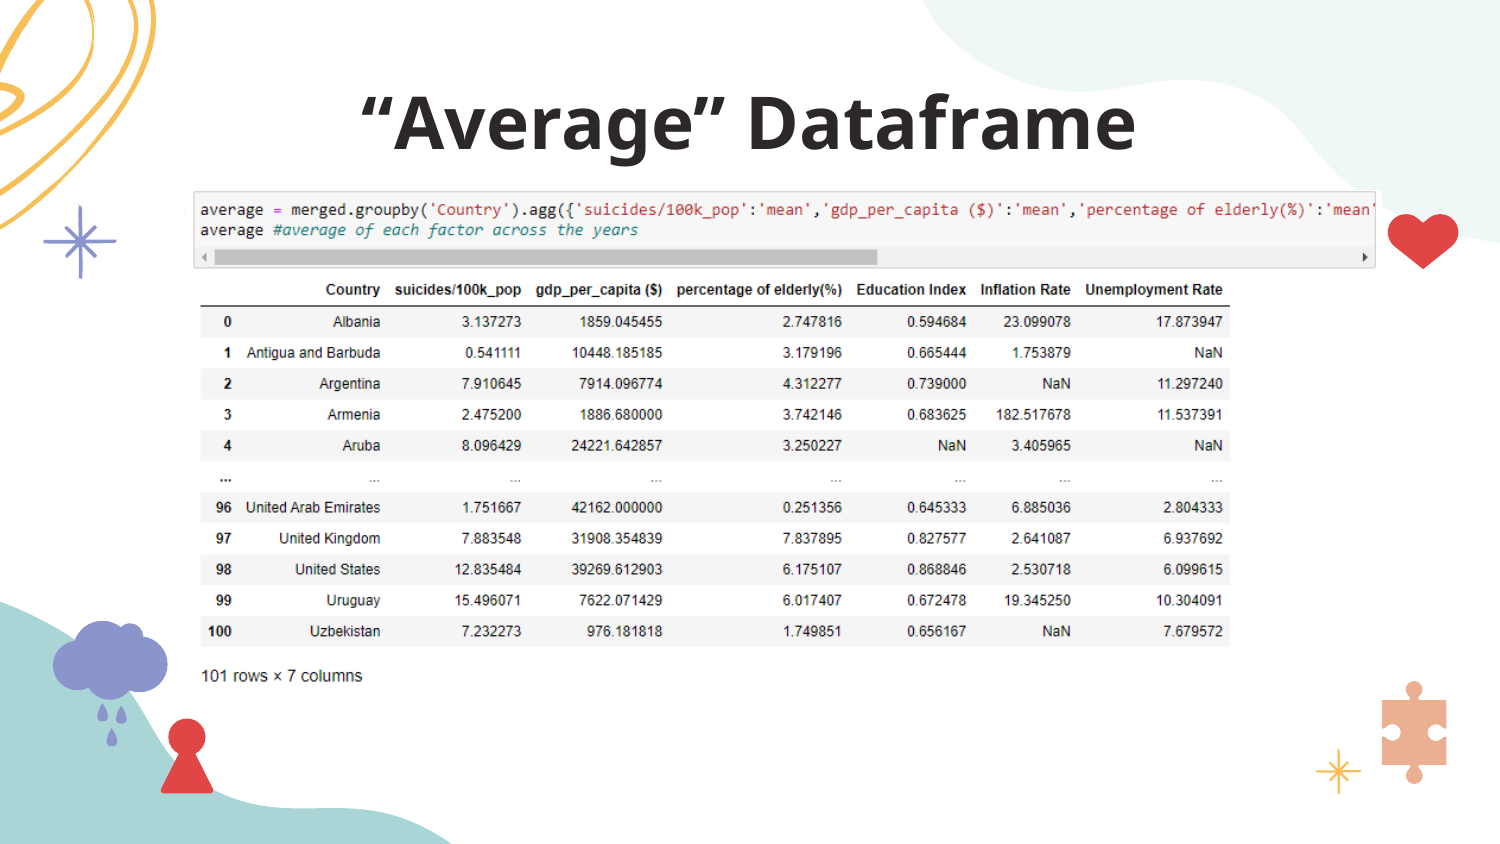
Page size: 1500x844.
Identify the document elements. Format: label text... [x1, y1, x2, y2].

title “Average” Dataframe [118, 72, 1382, 167]
picture [183, 190, 1383, 690]
